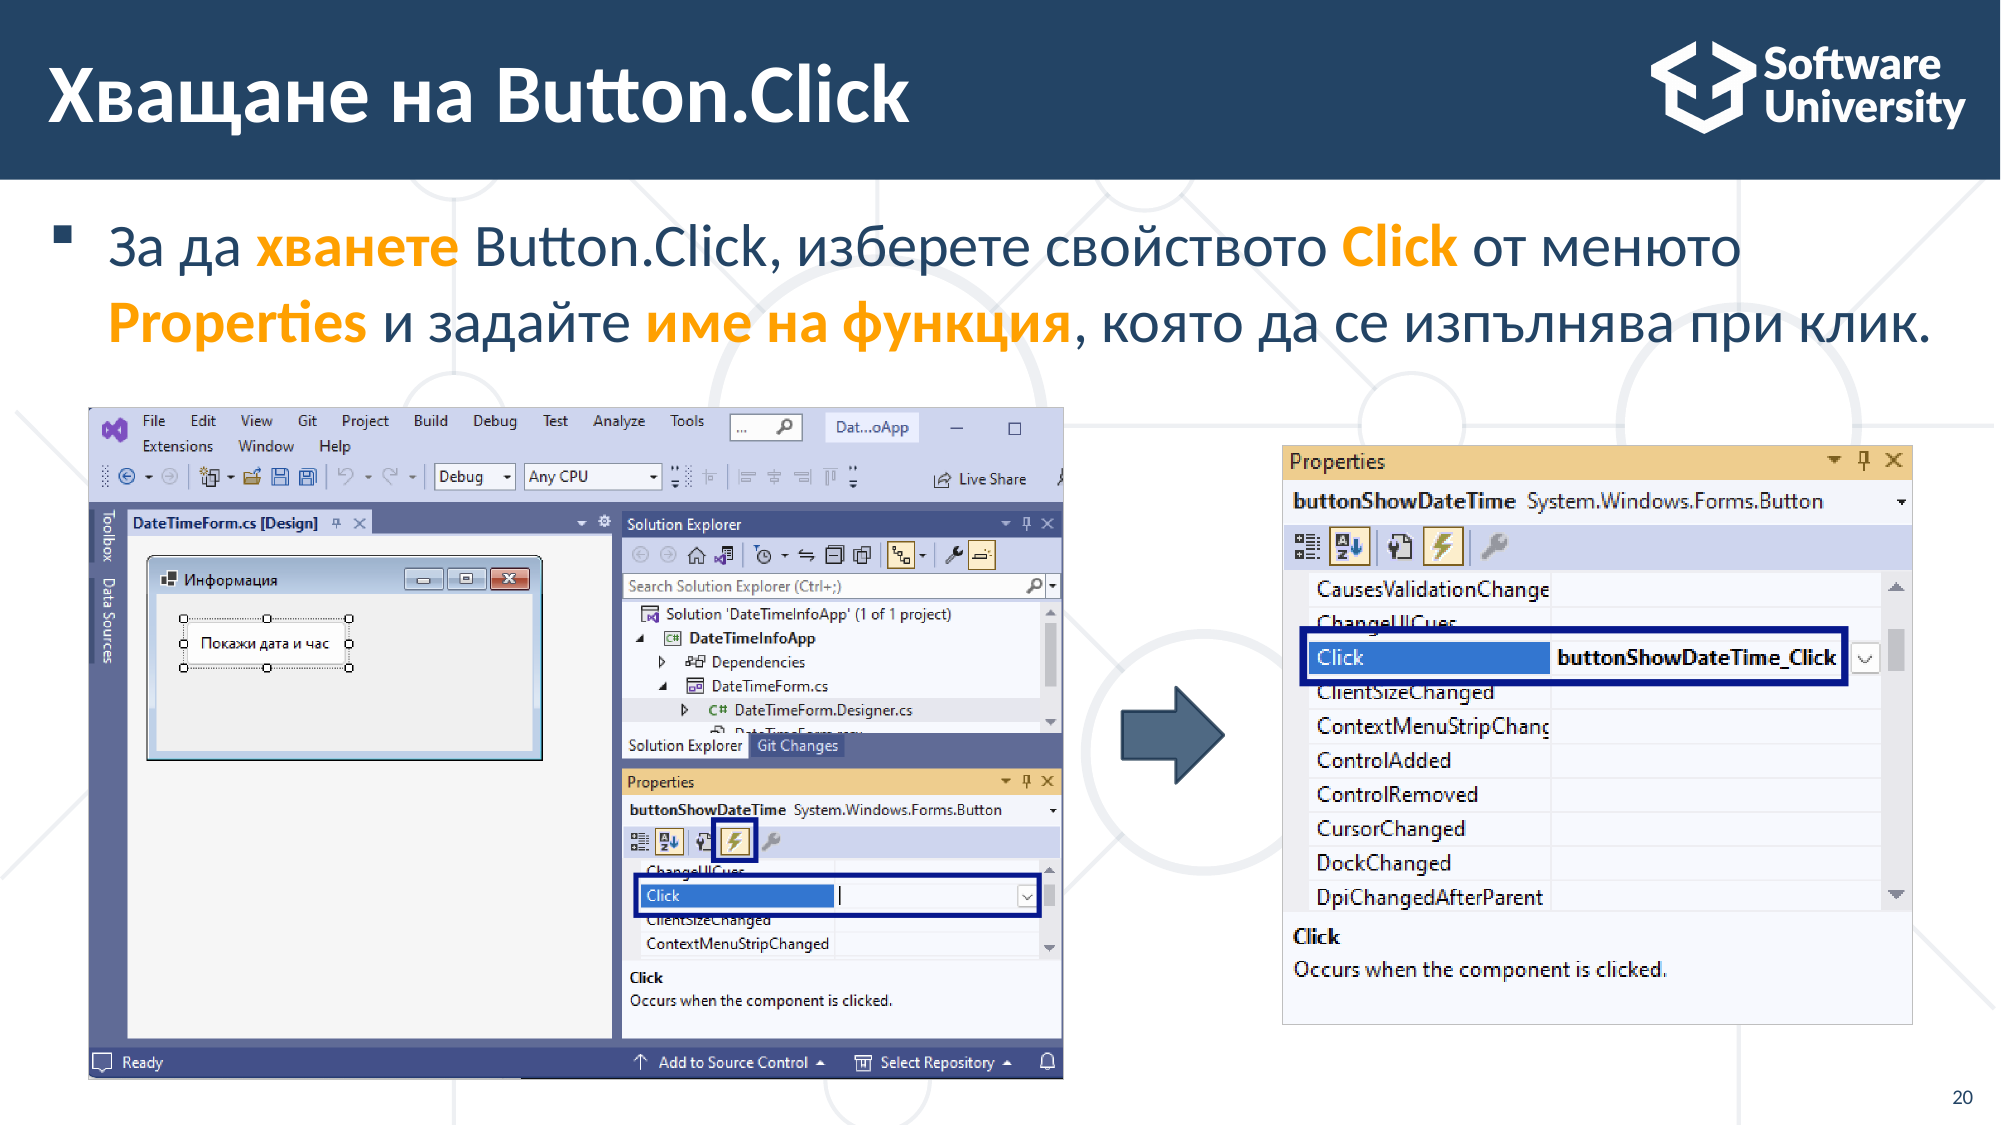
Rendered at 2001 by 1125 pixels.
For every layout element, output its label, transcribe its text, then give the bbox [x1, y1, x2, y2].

picture [1651, 41, 1966, 134]
list За да хванете Button.Click, изберете свойството Click от менюто Properties и задайте име на функция, която да се изпълнява при клик. [31, 196, 1970, 1104]
picture [1281, 445, 1914, 1025]
title Хващане на Button.Click [31, 16, 1625, 162]
slide_number 20 [1927, 1067, 1989, 1117]
text_box [1120, 685, 1226, 786]
picture [88, 407, 1064, 1080]
